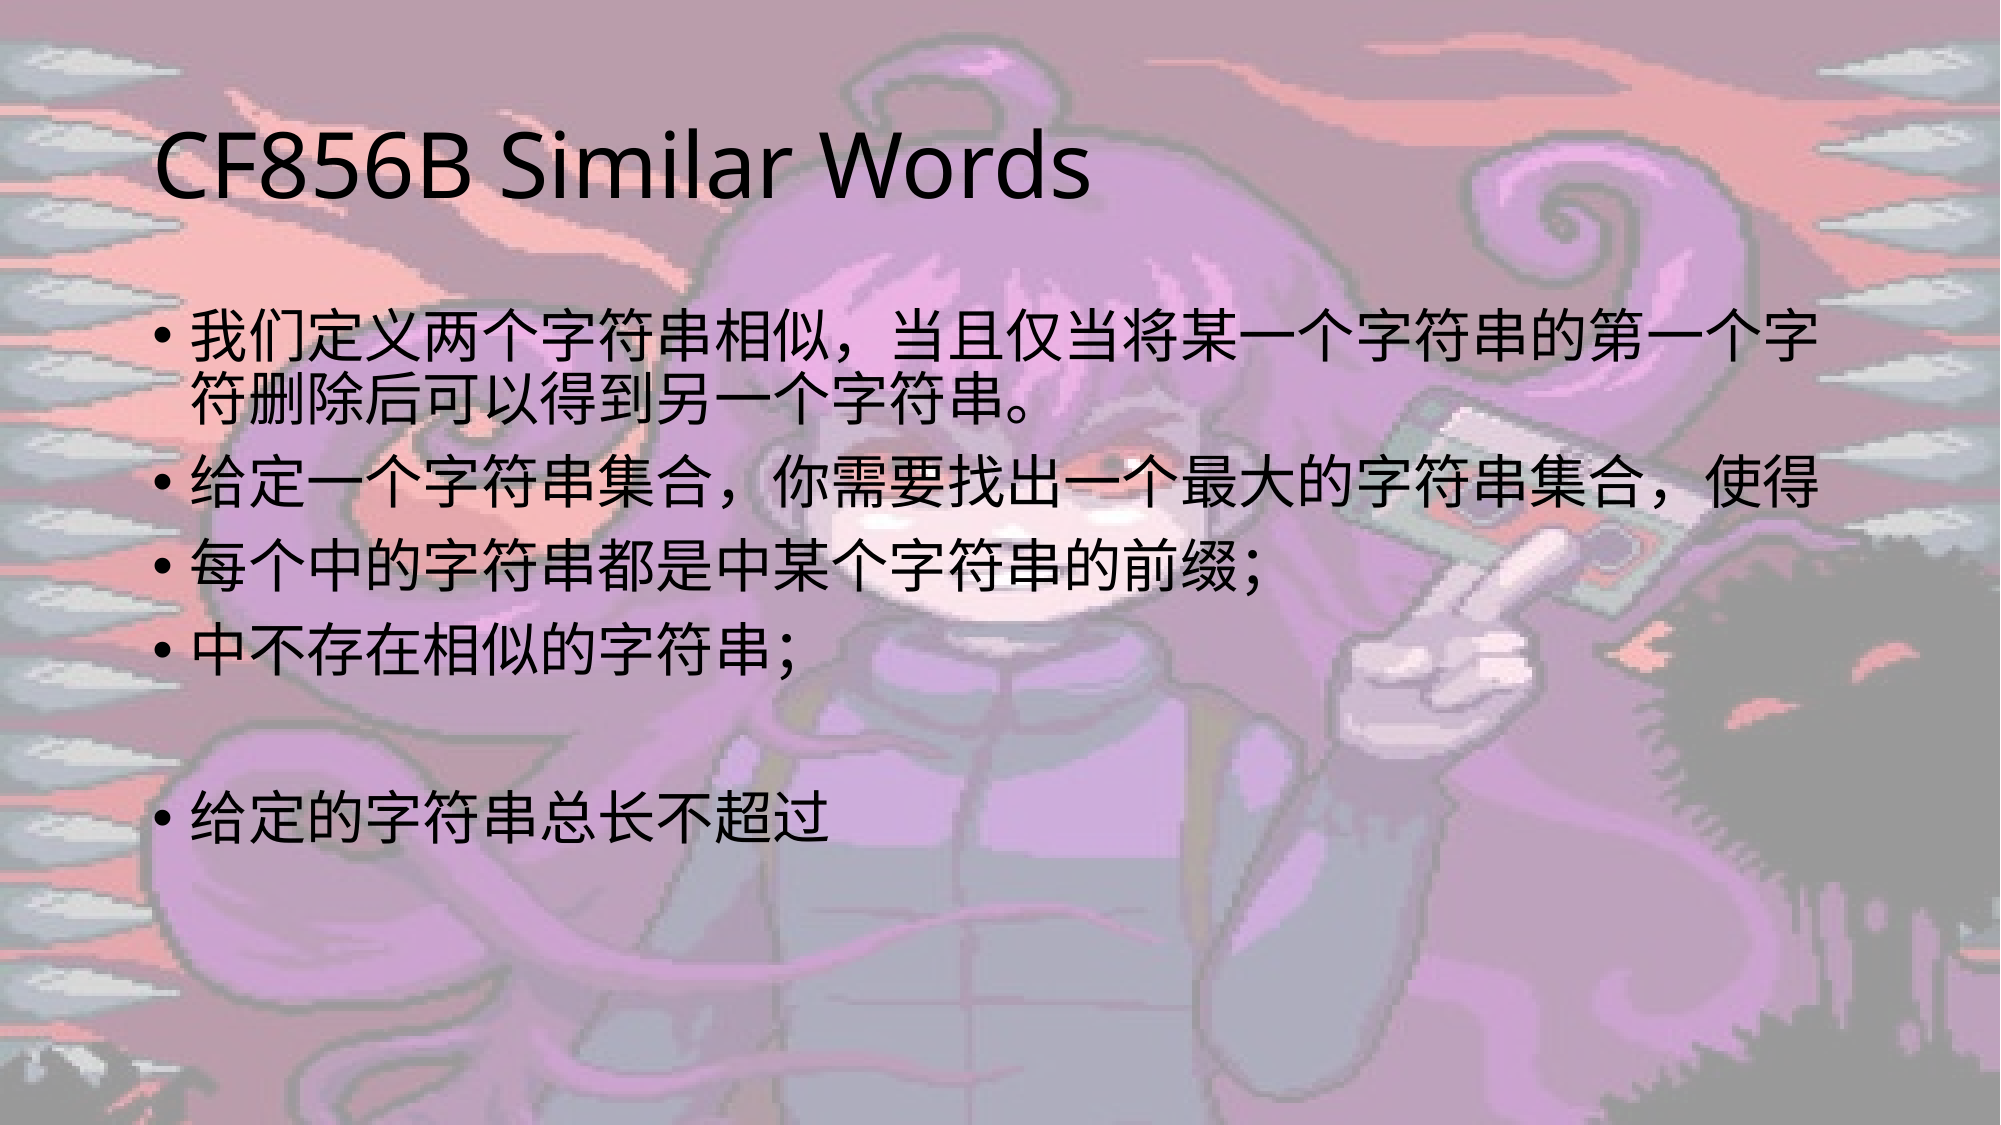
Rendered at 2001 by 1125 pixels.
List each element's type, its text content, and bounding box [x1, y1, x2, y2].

title CF856B Similar Words [137, 59, 1863, 278]
